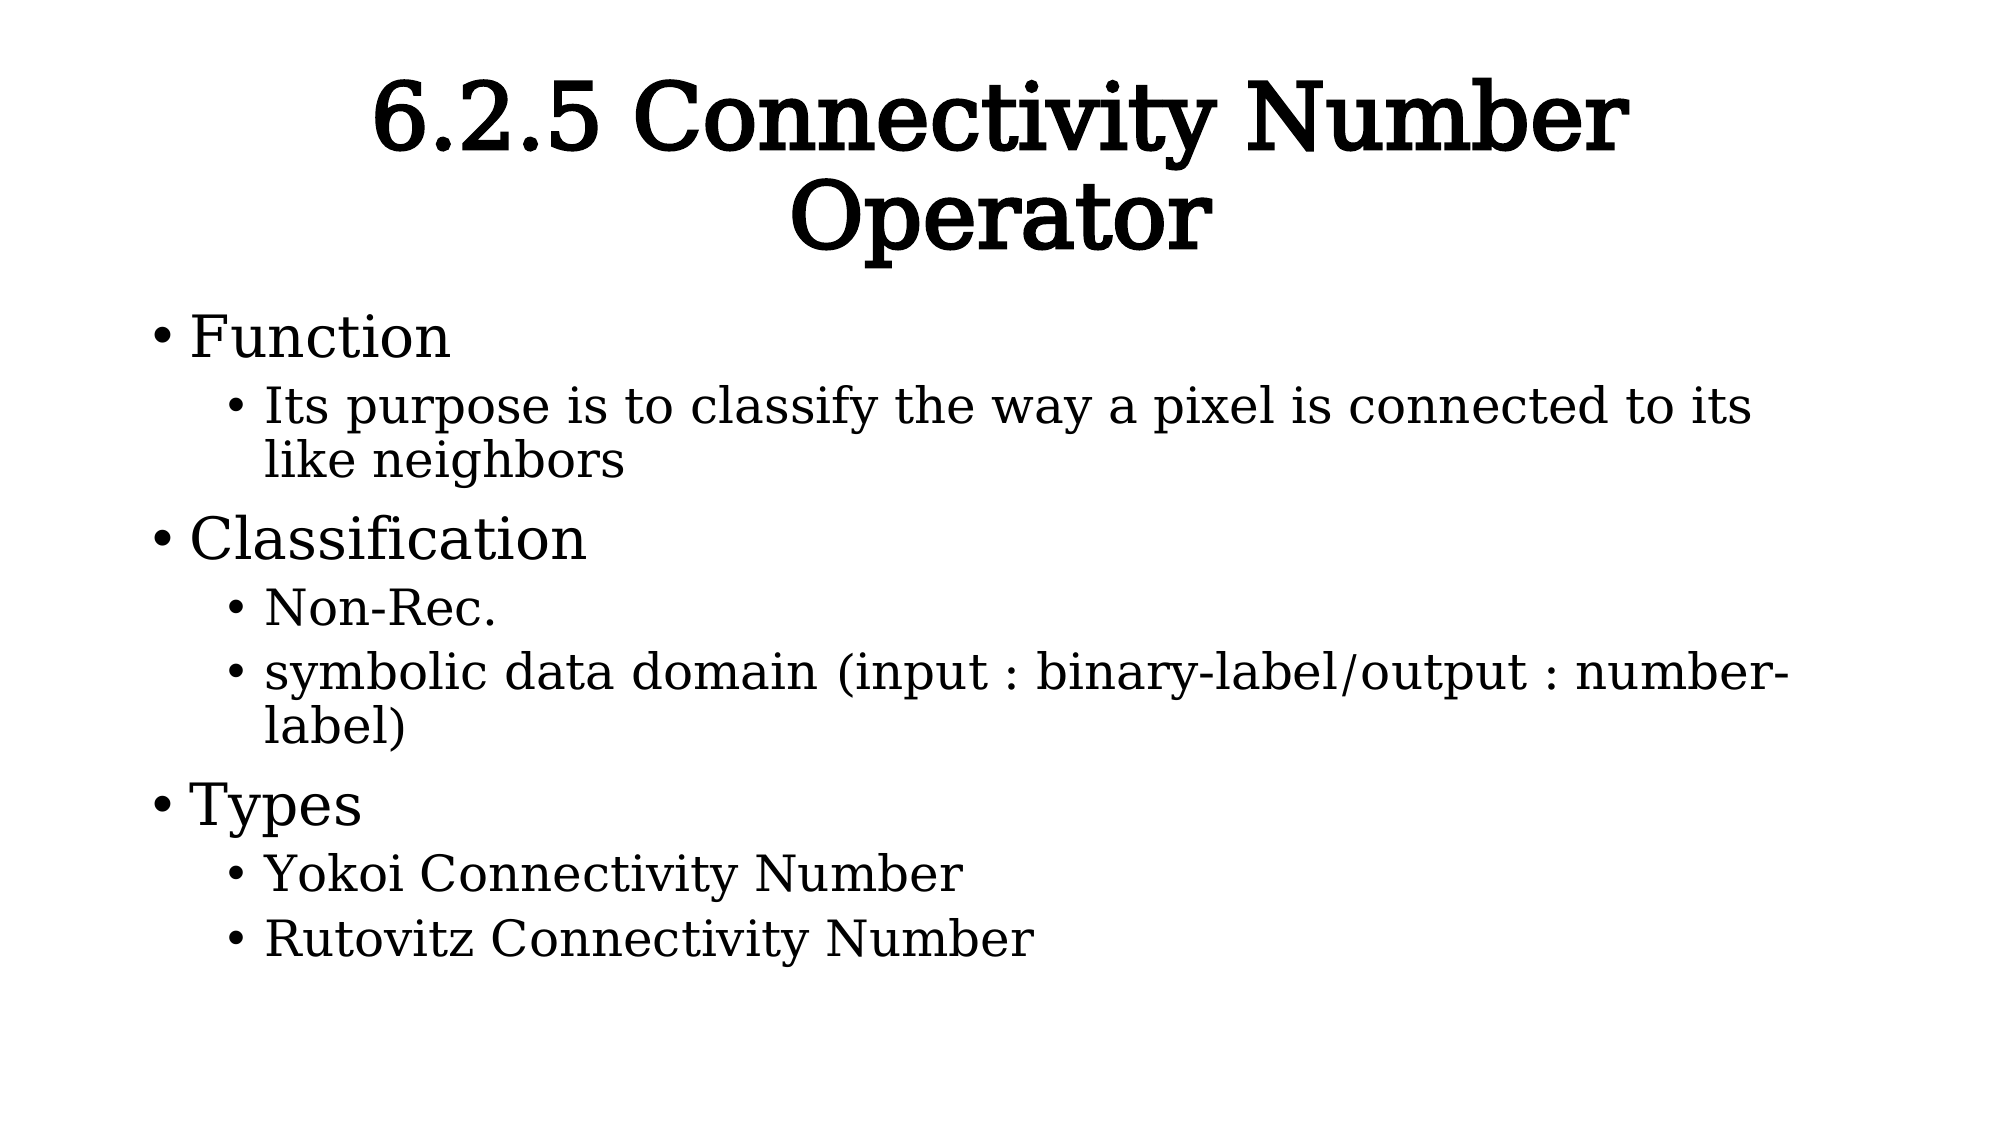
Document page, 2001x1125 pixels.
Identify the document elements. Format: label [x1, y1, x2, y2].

list [137, 299, 1863, 1014]
title [137, 59, 1863, 278]
